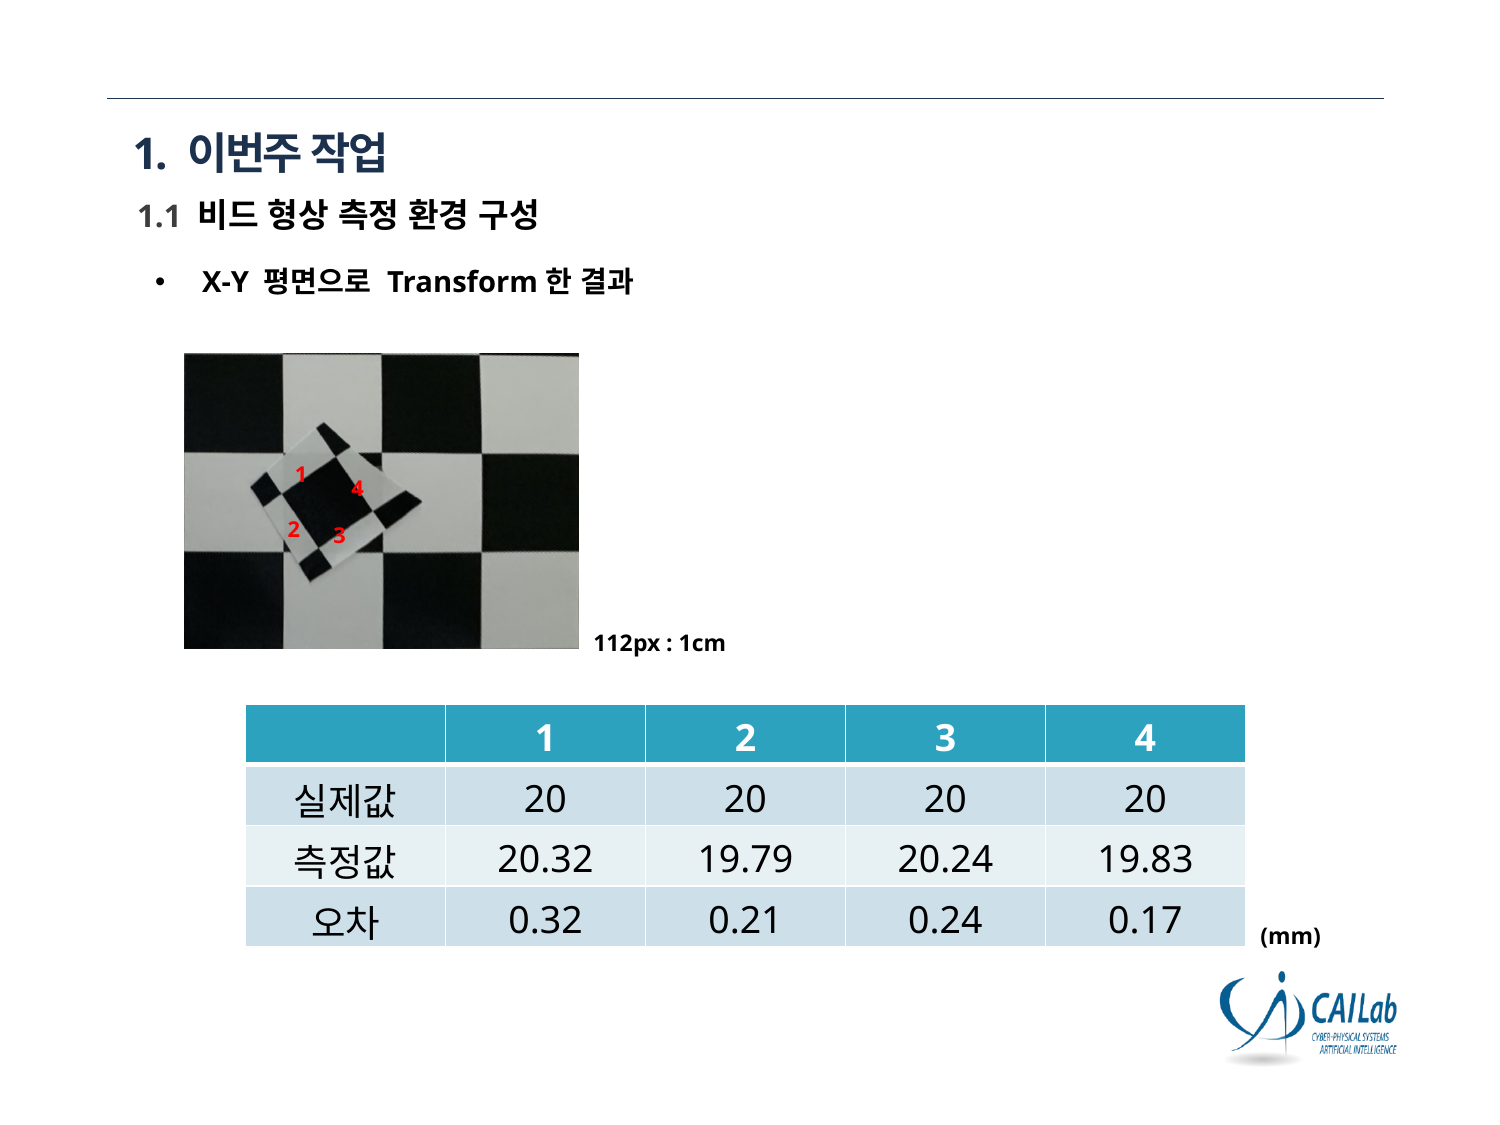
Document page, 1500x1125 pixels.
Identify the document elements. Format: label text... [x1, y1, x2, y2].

table_cell 0.17 [1046, 887, 1245, 946]
text_box 1.1 비드 형상 측정 환경 구성 [117, 189, 900, 261]
table_cell 19.83 [1046, 826, 1245, 885]
picture [184, 353, 579, 650]
table_cell 20.32 [446, 826, 645, 885]
table_cell 측정값 [246, 826, 445, 885]
table_cell 0.32 [446, 887, 645, 946]
text_box 112px : 1cm [578, 607, 819, 664]
title 1. 이번주 작업 [117, 116, 764, 189]
table_header 4 [1046, 705, 1245, 762]
table_cell 0.24 [846, 887, 1045, 946]
table_cell 20 [646, 767, 845, 825]
text_box (mm) [1245, 900, 1486, 957]
table_cell 20 [446, 767, 645, 825]
table_header 1 [446, 705, 645, 762]
table_header 3 [846, 705, 1045, 762]
picture [1192, 926, 1430, 1114]
table_cell 0.21 [646, 887, 845, 946]
table_cell 20.24 [846, 826, 1045, 885]
table_header [246, 705, 445, 762]
text_box X-Y 평면으로 Transform한 결과 [140, 238, 1384, 306]
table_cell 19.79 [646, 826, 845, 885]
table_cell 실제값 [246, 767, 445, 825]
table_cell 20 [1046, 767, 1245, 825]
table_header 2 [646, 705, 845, 762]
table_cell 20 [846, 767, 1045, 825]
table_cell 오차 [246, 887, 445, 946]
